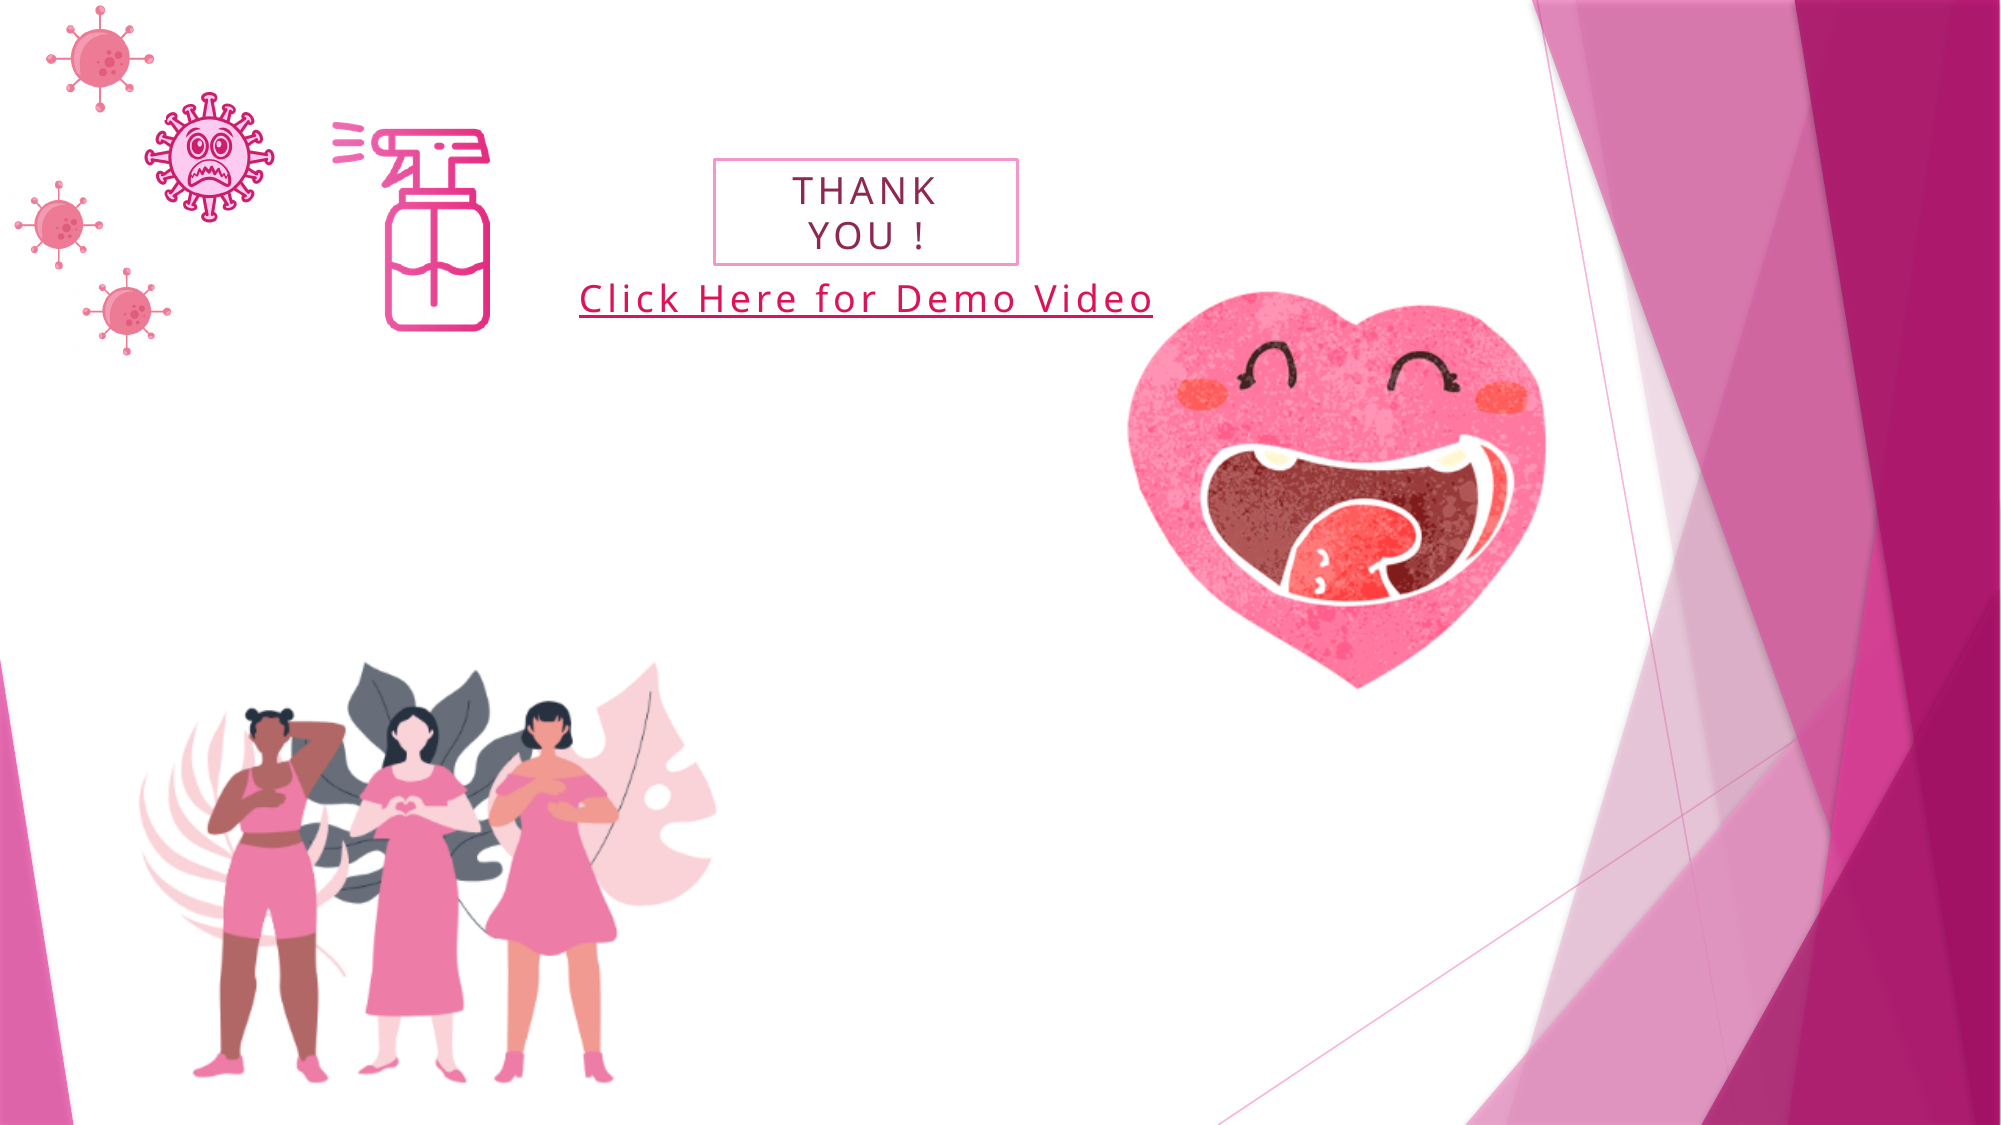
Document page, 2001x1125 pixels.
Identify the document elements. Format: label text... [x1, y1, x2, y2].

picture [1114, 266, 1552, 697]
picture [29, 0, 284, 228]
picture [97, 611, 764, 1125]
text_box Click Here for Demo Video [529, 267, 1114, 334]
picture [302, 100, 525, 340]
picture [0, 177, 182, 363]
text_box THANK YOU ! [713, 158, 1019, 266]
